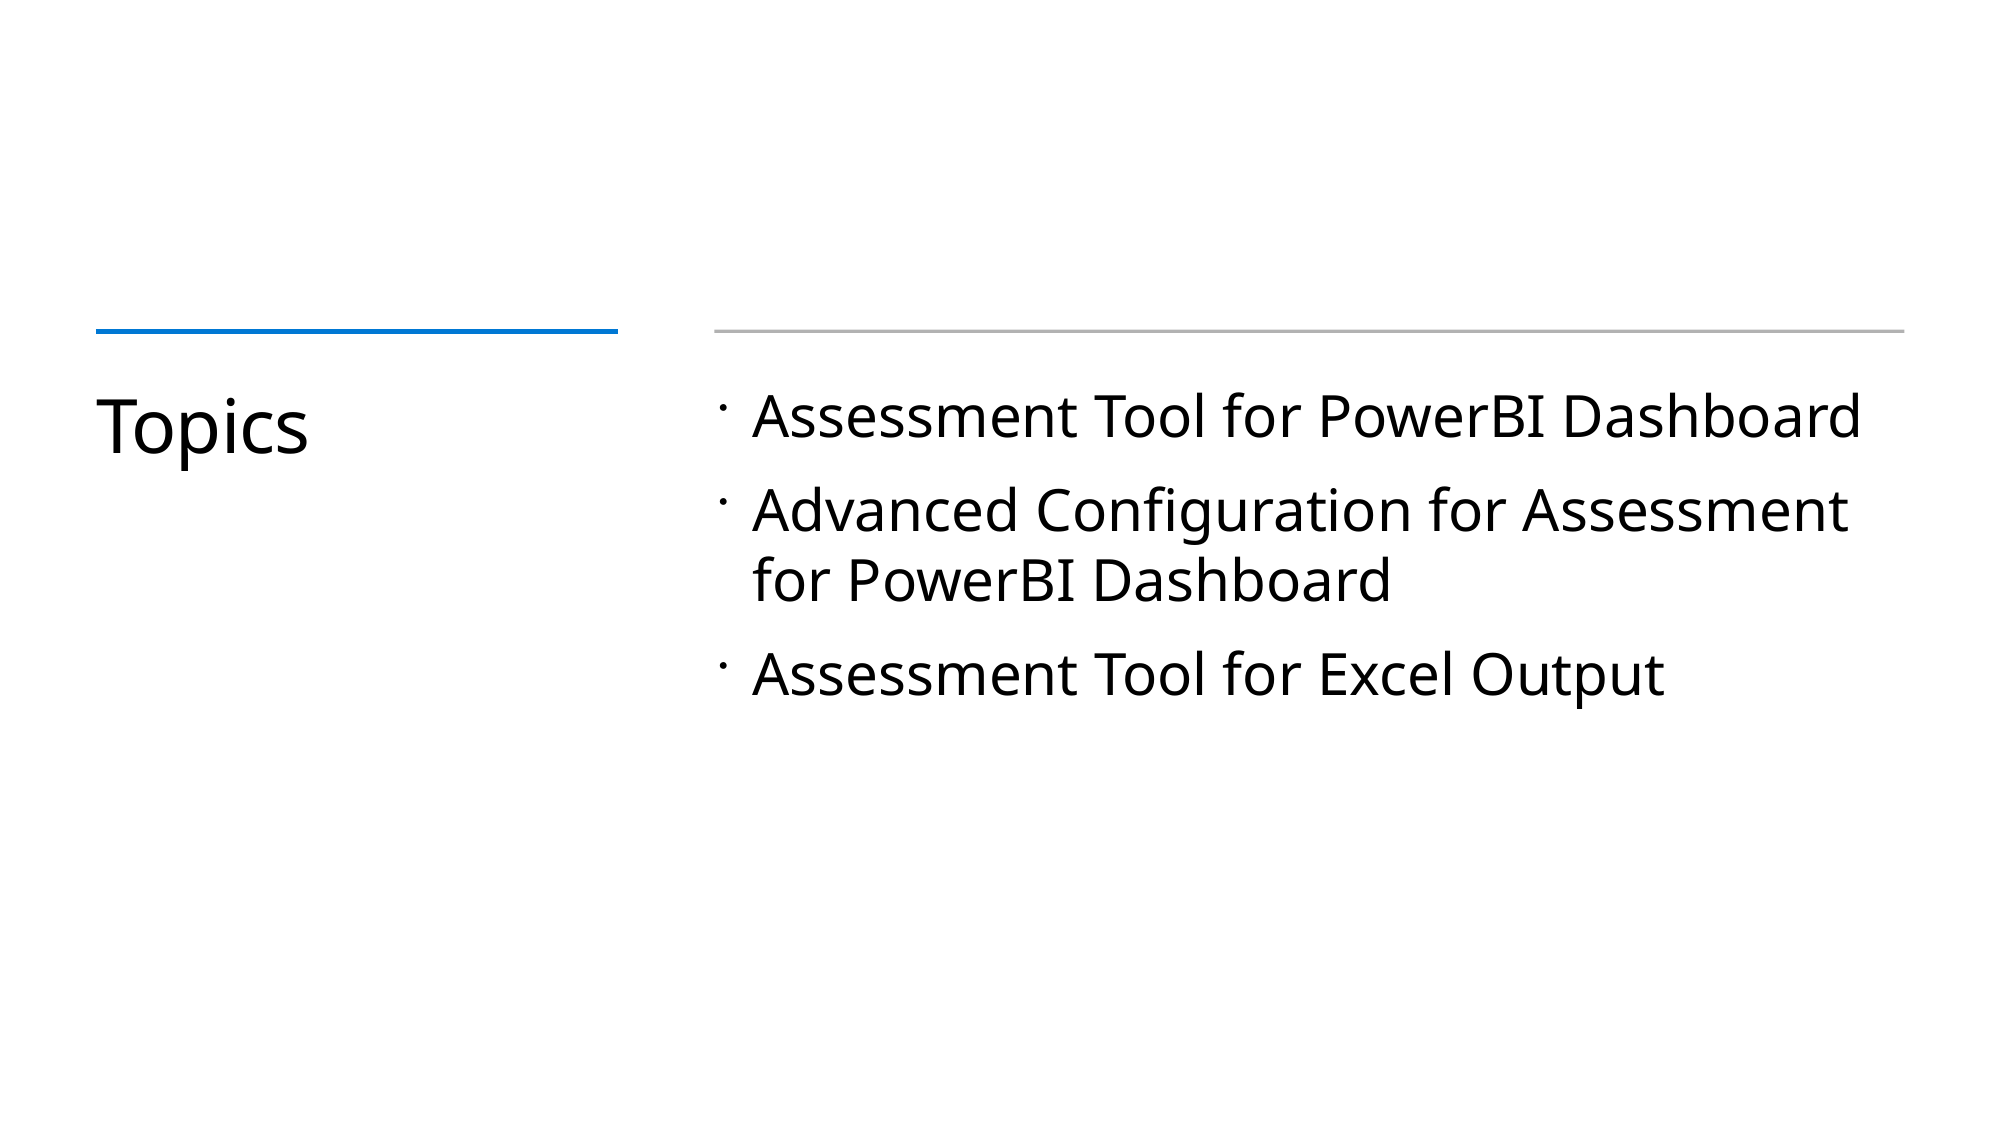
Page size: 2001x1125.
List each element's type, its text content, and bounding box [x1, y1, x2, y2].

title Topics [96, 378, 618, 470]
list Assessment Tool for PowerBI Dashboard Advanced Configuration for Assessment for PowerBI Dashboard Assessment Tool for Excel Output [714, 378, 1905, 813]
